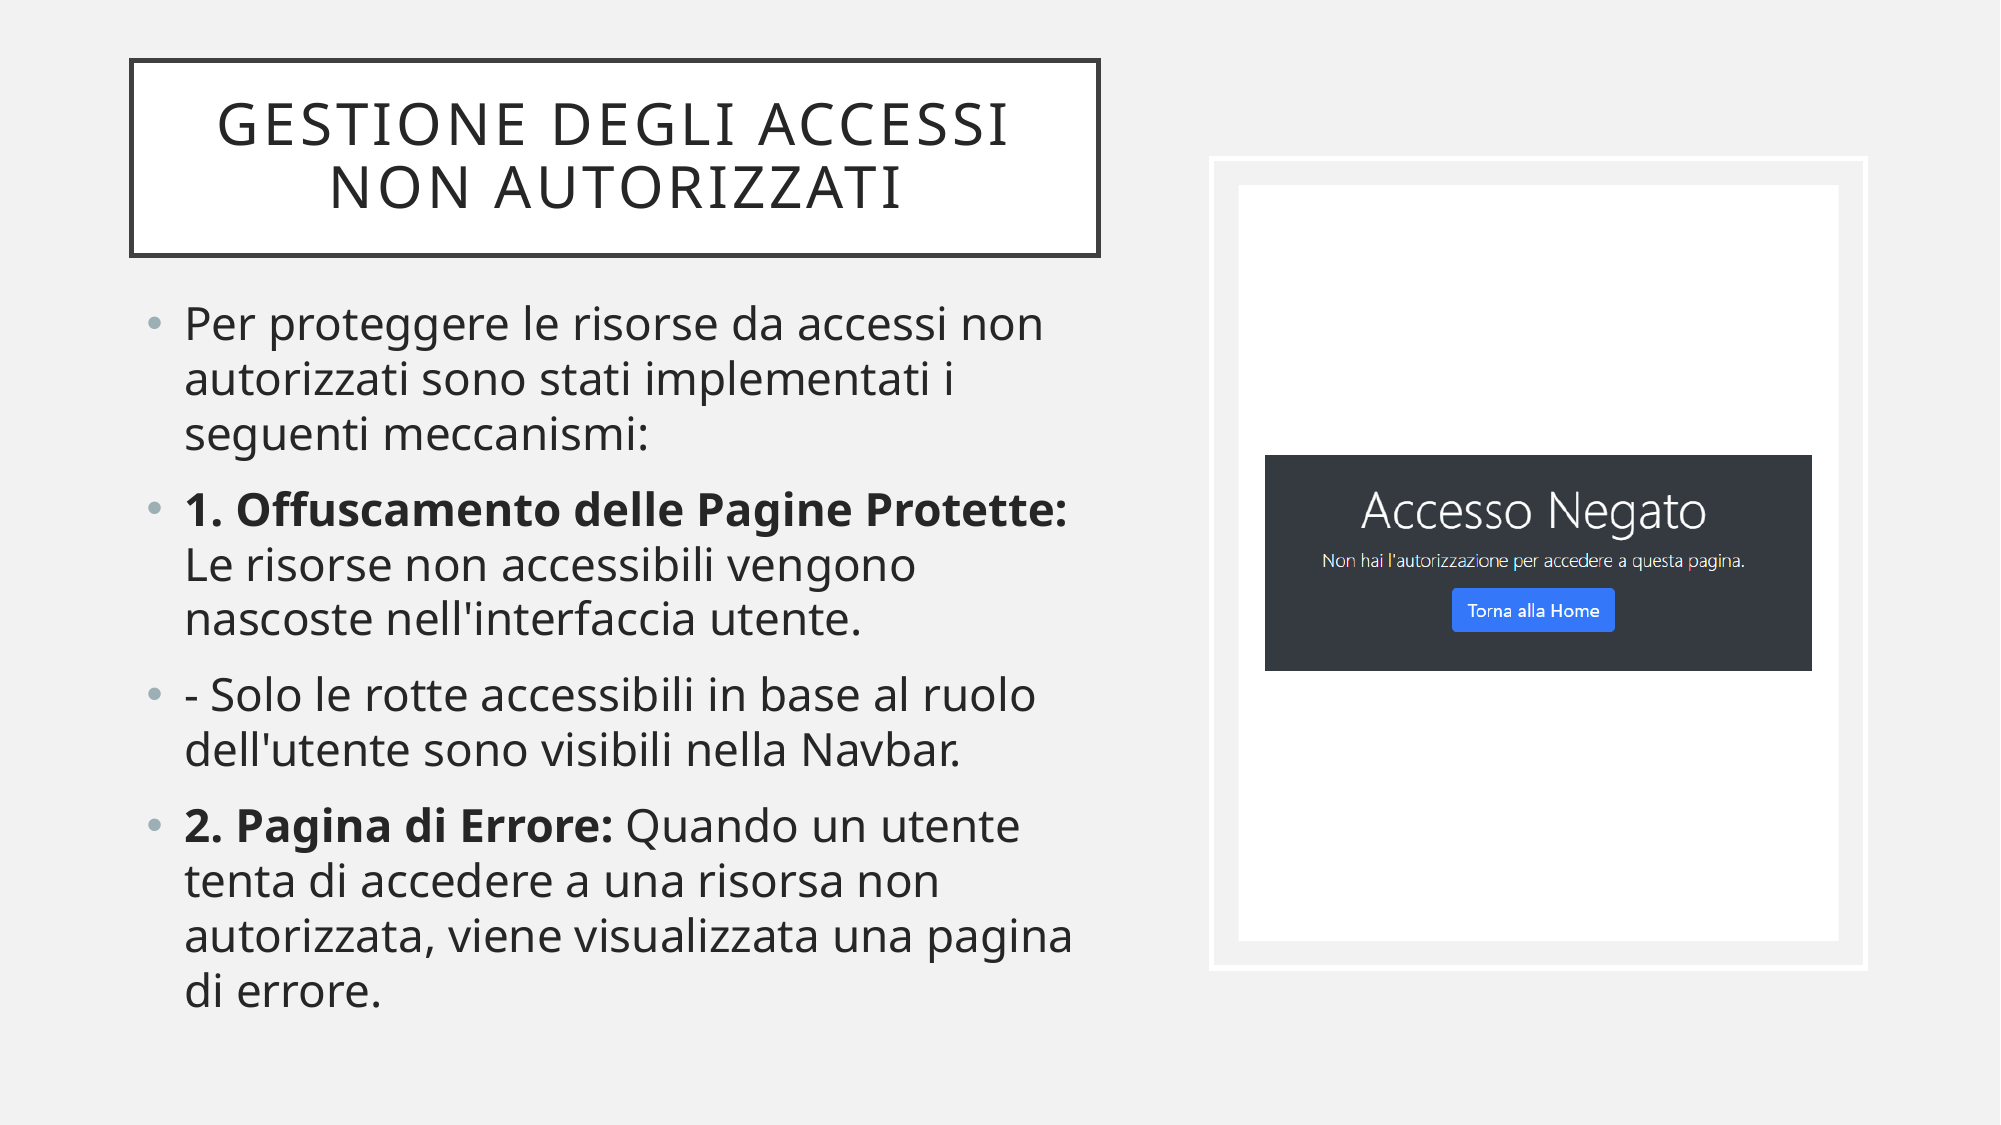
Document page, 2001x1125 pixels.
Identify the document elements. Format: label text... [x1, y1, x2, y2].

picture [1265, 455, 1812, 671]
list Per proteggere le risorse da accessi non autorizzati sono stati implementati i seguenti meccanismi: 1. Offuscamento delle Pagine Protette: Le risorse non accessibili vengono nascoste nell'interfaccia utente. - Solo le rotte accessibili in base al ruolo dell'utente sono visibili nella Navbar. 2. Pagina di Errore: Quando un utente tenta di accedere a una risorsa non autorizzata, viene visualizzata una pagina di errore. [131, 287, 1128, 1075]
text_box [1238, 184, 1840, 942]
title Gestione degli Accessi Non Autorizzati [129, 58, 1101, 258]
text_box [1211, 157, 1867, 969]
